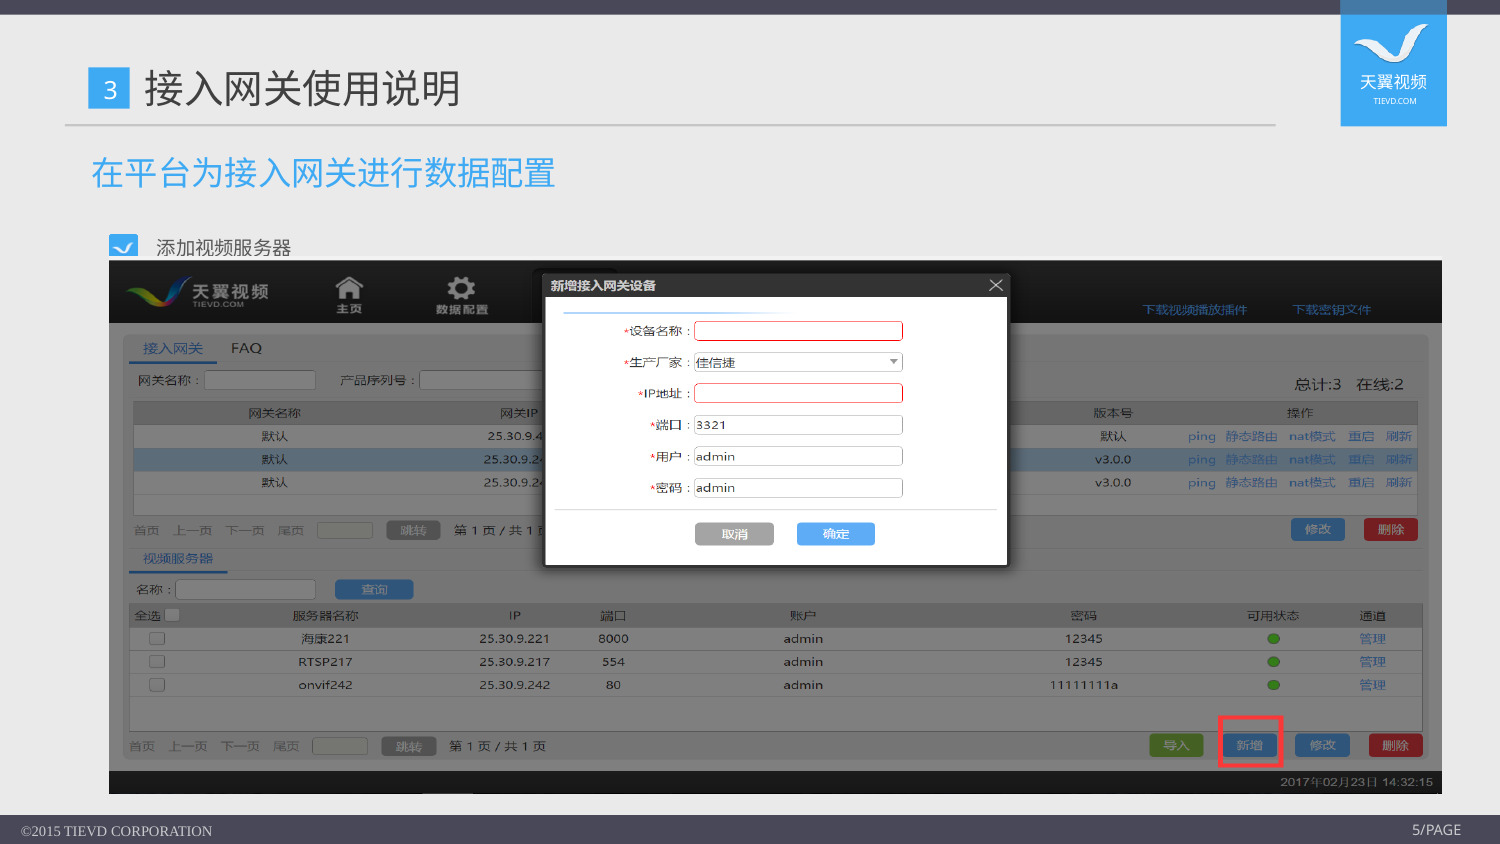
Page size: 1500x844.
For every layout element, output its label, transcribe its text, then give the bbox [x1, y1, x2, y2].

list 3 [88, 67, 129, 109]
slide_number ©2015 TIEVD CORPORATION [5, 817, 361, 844]
list 在平台为接入网关进行数据配置 [76, 144, 1111, 221]
list 添加视频服务器 [85, 221, 1063, 682]
title 接入网关使用说明 [129, 49, 1069, 127]
picture [108, 234, 1442, 795]
footer 5/PAGE [1346, 817, 1477, 844]
picture [1352, 23, 1436, 64]
